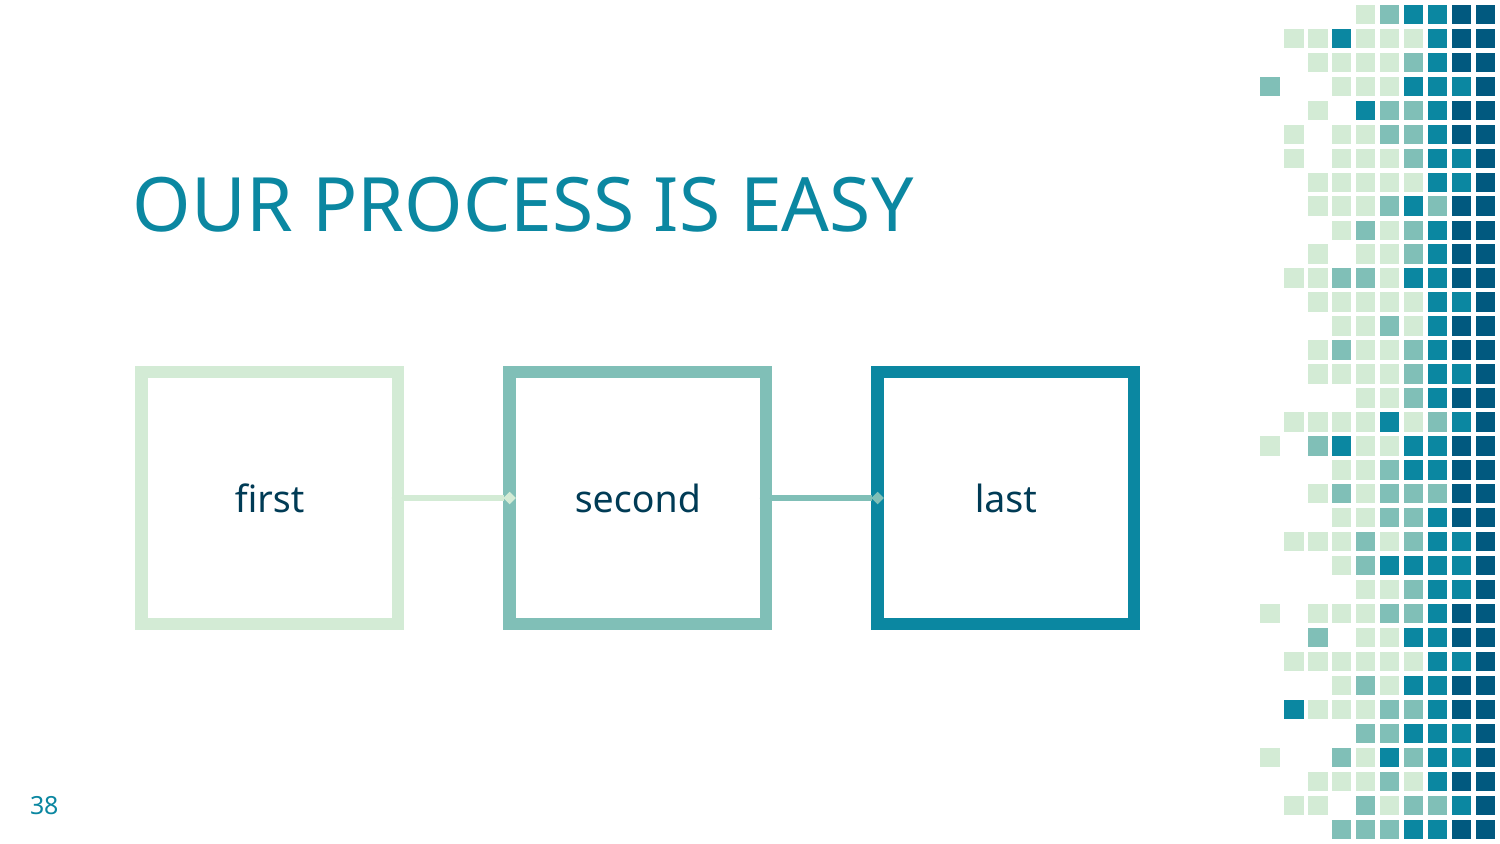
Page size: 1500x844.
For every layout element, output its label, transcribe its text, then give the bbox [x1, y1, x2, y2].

text_box last [877, 371, 1134, 625]
title OUR PROCESS IS EASY [117, 121, 1227, 262]
text_box first [141, 371, 398, 625]
slide_number 38 [15, 774, 105, 839]
text_box second [509, 371, 767, 625]
